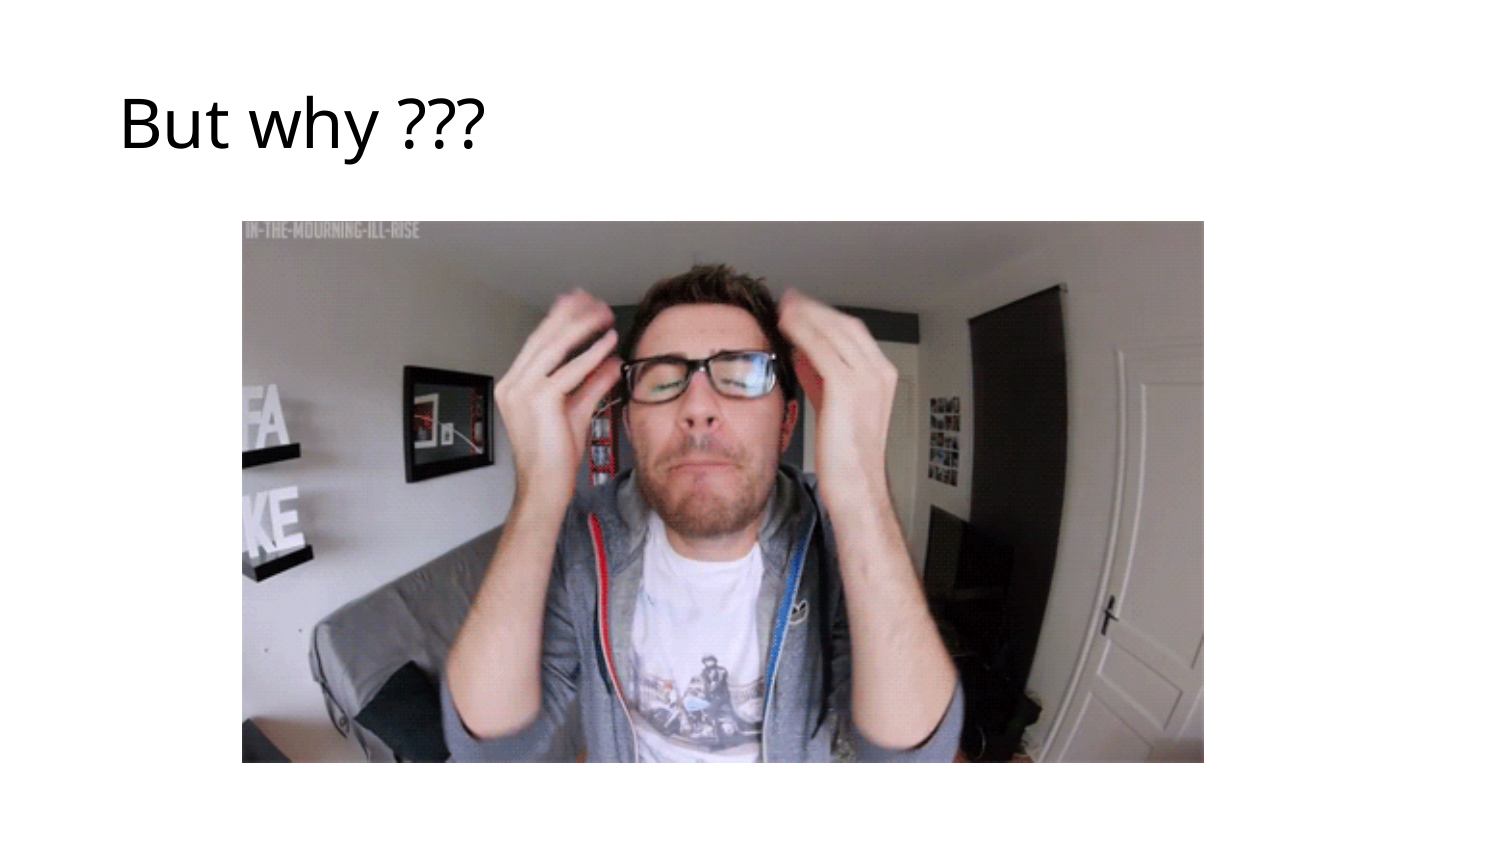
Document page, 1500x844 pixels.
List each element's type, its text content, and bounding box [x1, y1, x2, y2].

title But why ??? [103, 44, 1397, 208]
picture [242, 221, 1204, 763]
